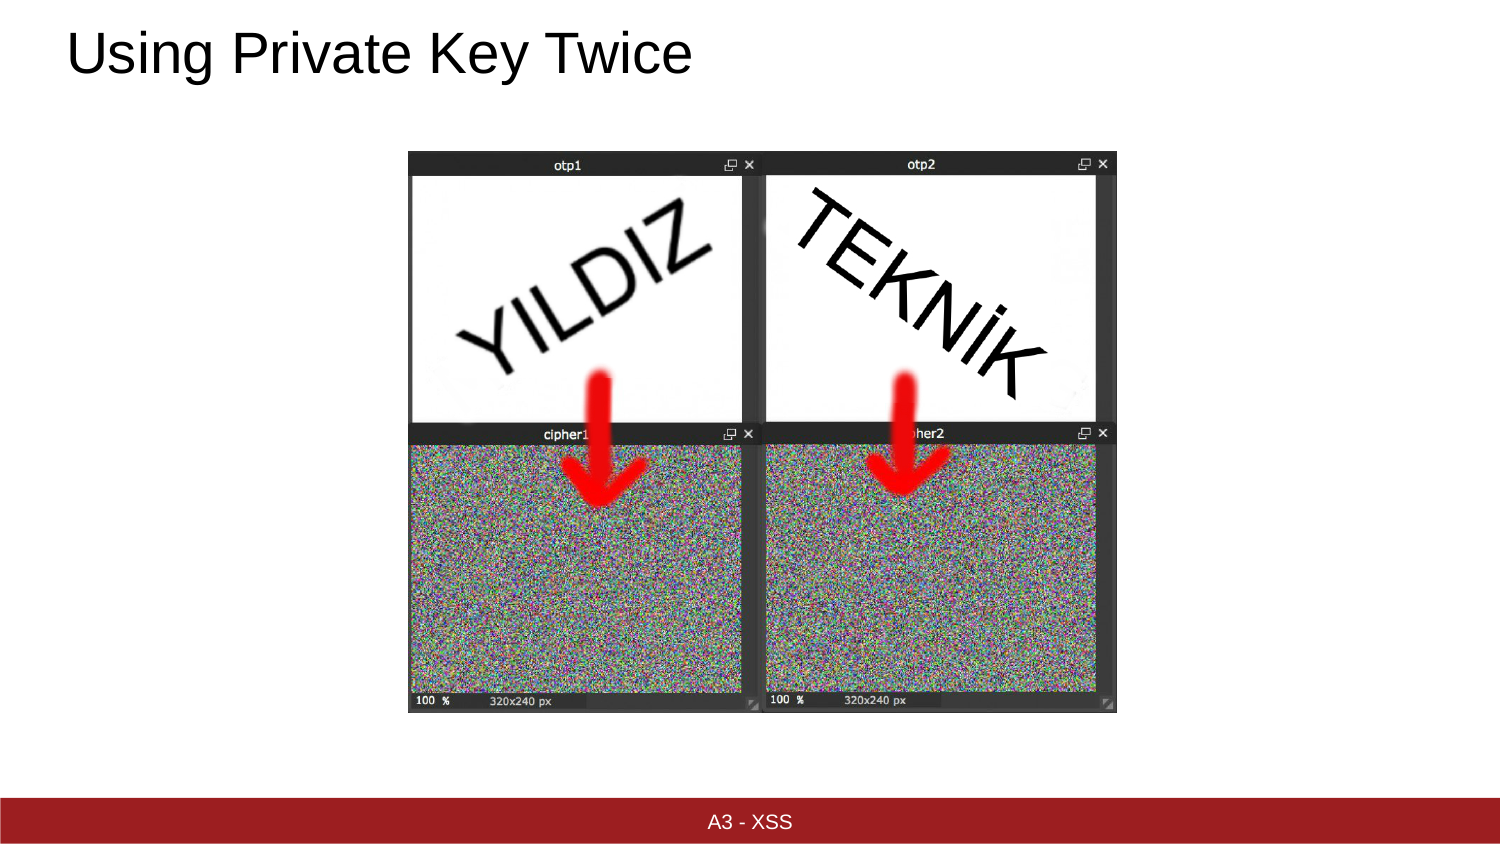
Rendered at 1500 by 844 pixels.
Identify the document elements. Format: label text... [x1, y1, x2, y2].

title Using Private Key Twice [51, 0, 1202, 94]
picture [408, 151, 1117, 714]
